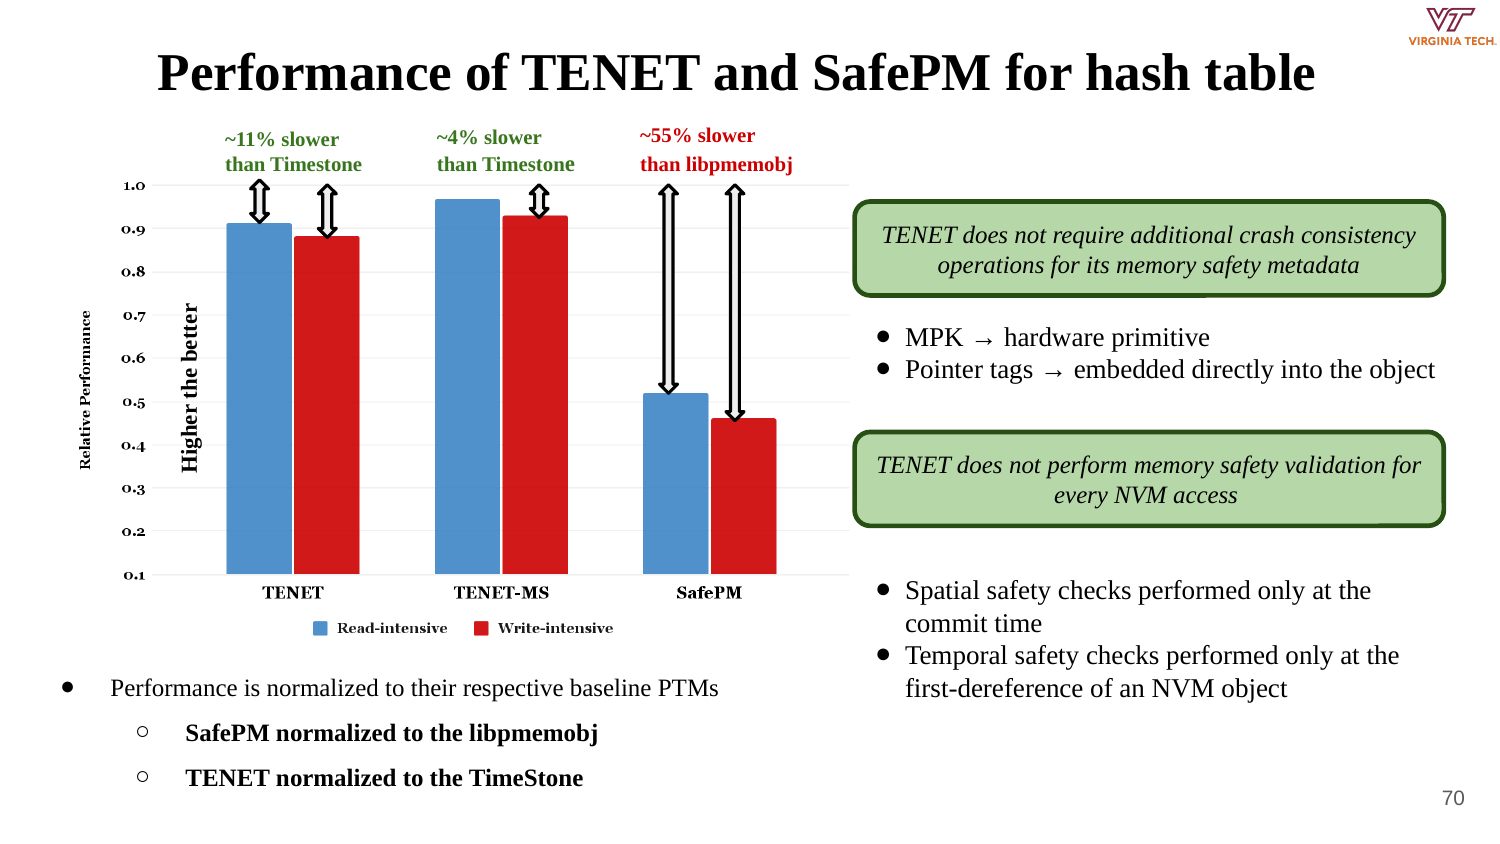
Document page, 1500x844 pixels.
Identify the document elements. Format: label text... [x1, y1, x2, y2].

text_box Spatial safety checks performed only at the commit time Temporal safety checks performed only at the first-dereference of an NVM object [859, 557, 1473, 718]
picture [50, 151, 875, 663]
title Performance of TENET and SafePM for hash table [45, 22, 1443, 117]
text_box Performance is normalized to their respective baseline PTMs SafePM normalized to the libpmemobj TENET normalized to the TimeStone [20, 641, 848, 807]
text_box TENET does not perform memory safety validation for every NVM access [879, 431, 1444, 526]
text_box ~55% slower than libpmemobj [625, 106, 860, 149]
text_box MPK → hardware primitive Pointer tags → embedded directly into the object [879, 304, 1488, 399]
text_box ~11% slower than Timestone [209, 110, 421, 149]
text_box ~4% slower than Timestone [421, 108, 657, 149]
text_box TENET does not require additional crash consistency operations for its memory safety metadata [879, 201, 1444, 296]
picture [1400, 0, 1500, 54]
slide_number ‹#› [1389, 764, 1480, 830]
